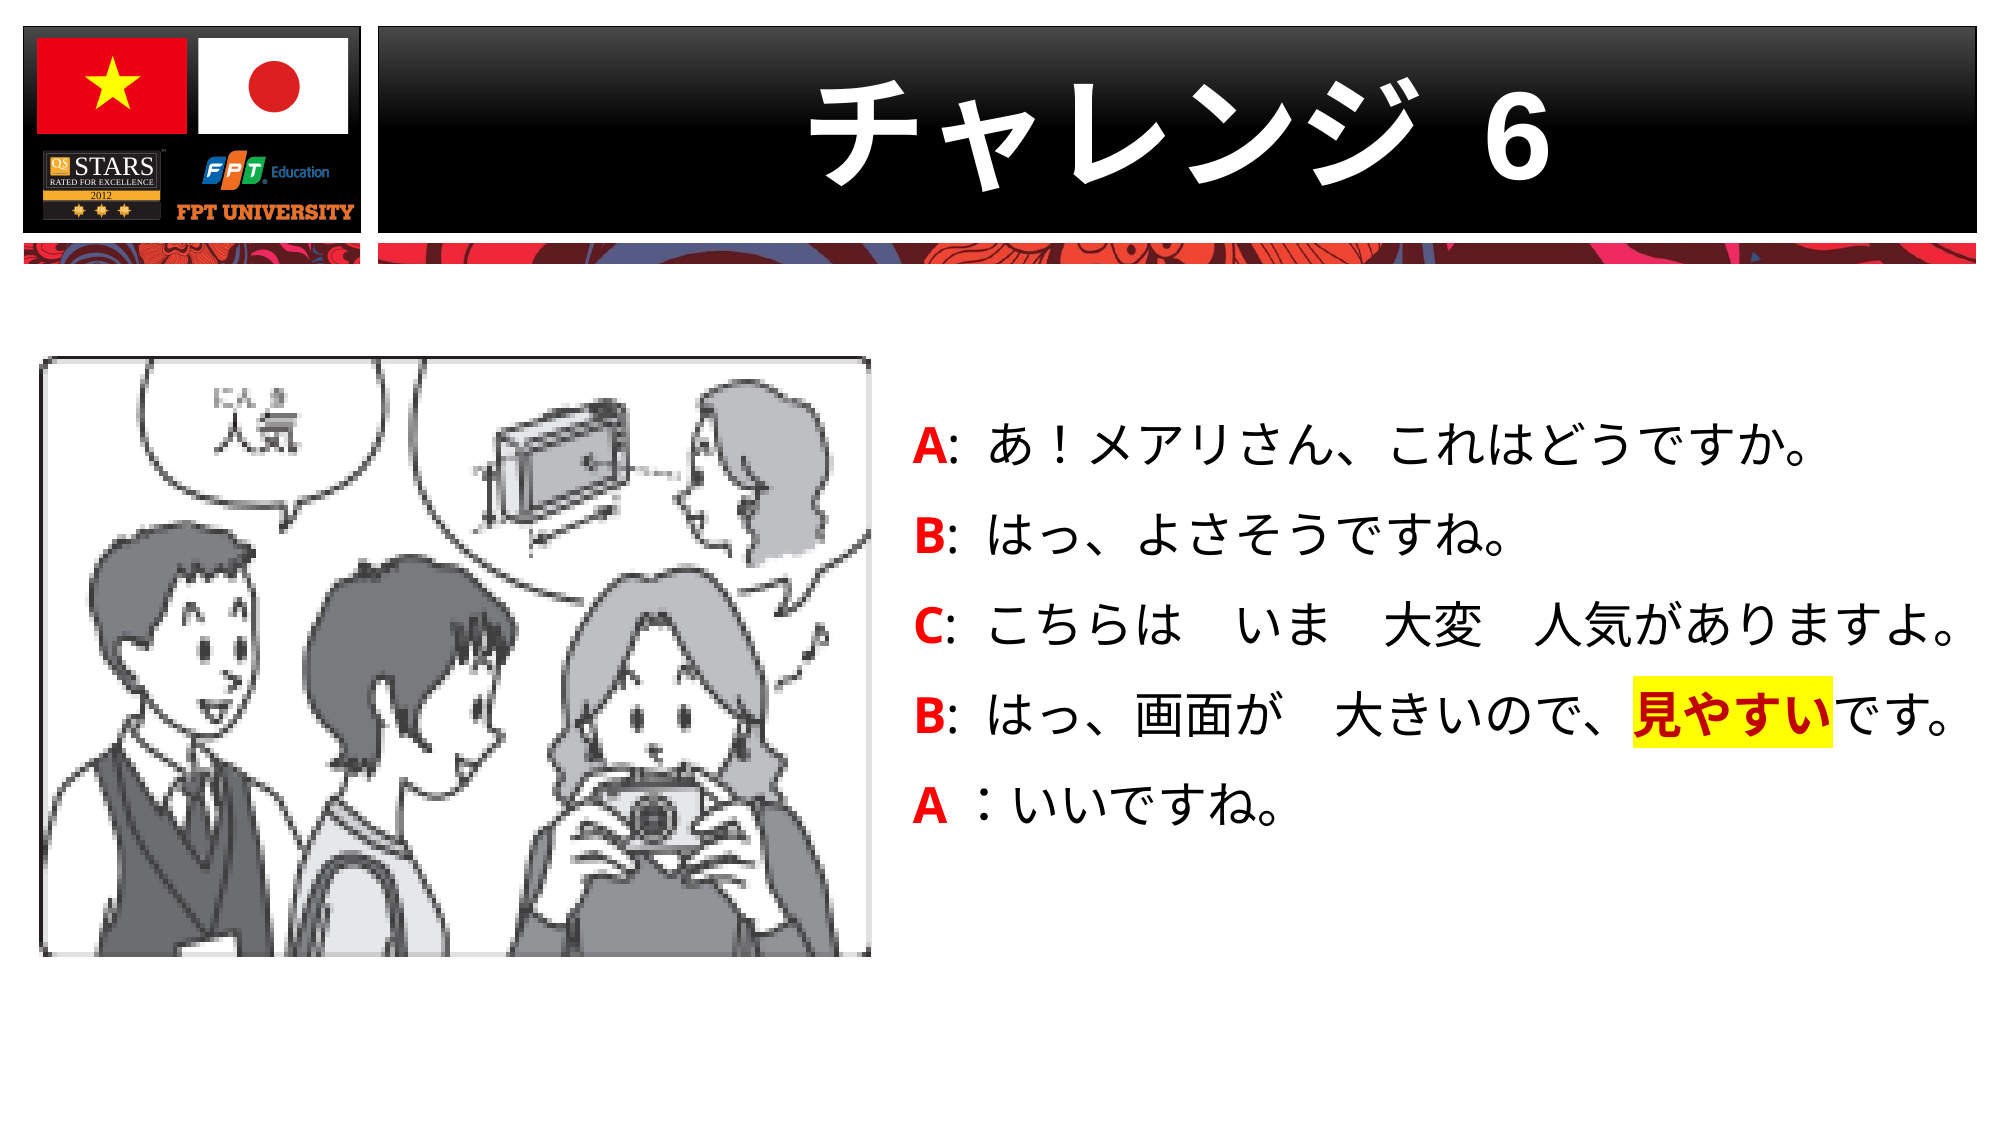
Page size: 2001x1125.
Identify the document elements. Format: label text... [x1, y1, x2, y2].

picture [198, 38, 349, 134]
picture [378, 243, 1977, 264]
picture [23, 243, 361, 264]
text_box チャレンジ 6 [378, 26, 1977, 233]
picture [37, 38, 187, 134]
text_box A: あ！メアリさん、これはどうですか。 B: はっ、よさそうですね。 C: こちらは いま 大変 人気がありますよ。 B: はっ、画面が 大きいので、見やすいです。 A：いいですね。 [898, 376, 1970, 841]
text_box [23, 26, 361, 233]
picture [36, 136, 361, 233]
picture [39, 355, 872, 957]
